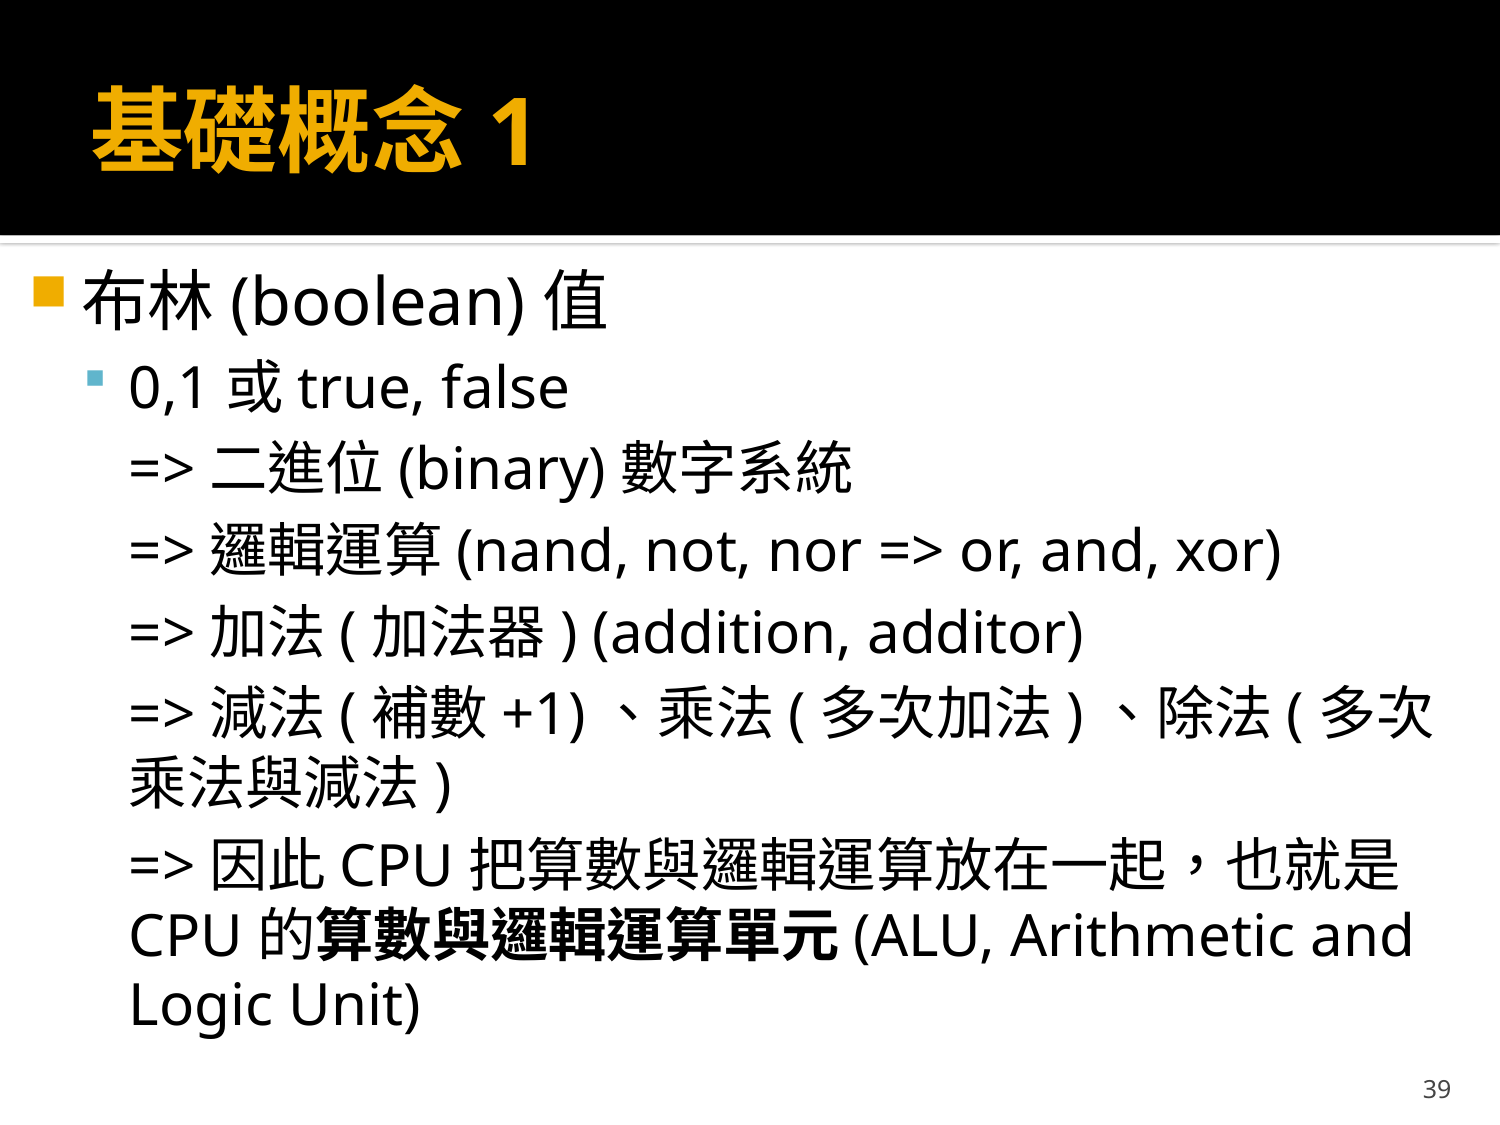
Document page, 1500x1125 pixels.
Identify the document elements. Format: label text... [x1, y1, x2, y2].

title 基礎概念1 [75, 25, 1425, 231]
list 布林(boolean)值 0,1或true, false =>二進位(binary)數字系統 =>邏輯運算(nand, not, nor => or, and, xor) =>加法(加法器) (addition, additor) =>減法(補數+1)、乘法(多次加法)、除法(多次乘法與減法) =>因此CPU把算數與邏輯運算放在一起，也就是CPU的算數與邏輯運算單元(ALU, Arithmetic and Logic Unit) [0, 243, 1500, 1125]
slide_number 39 [1345, 1062, 1467, 1108]
